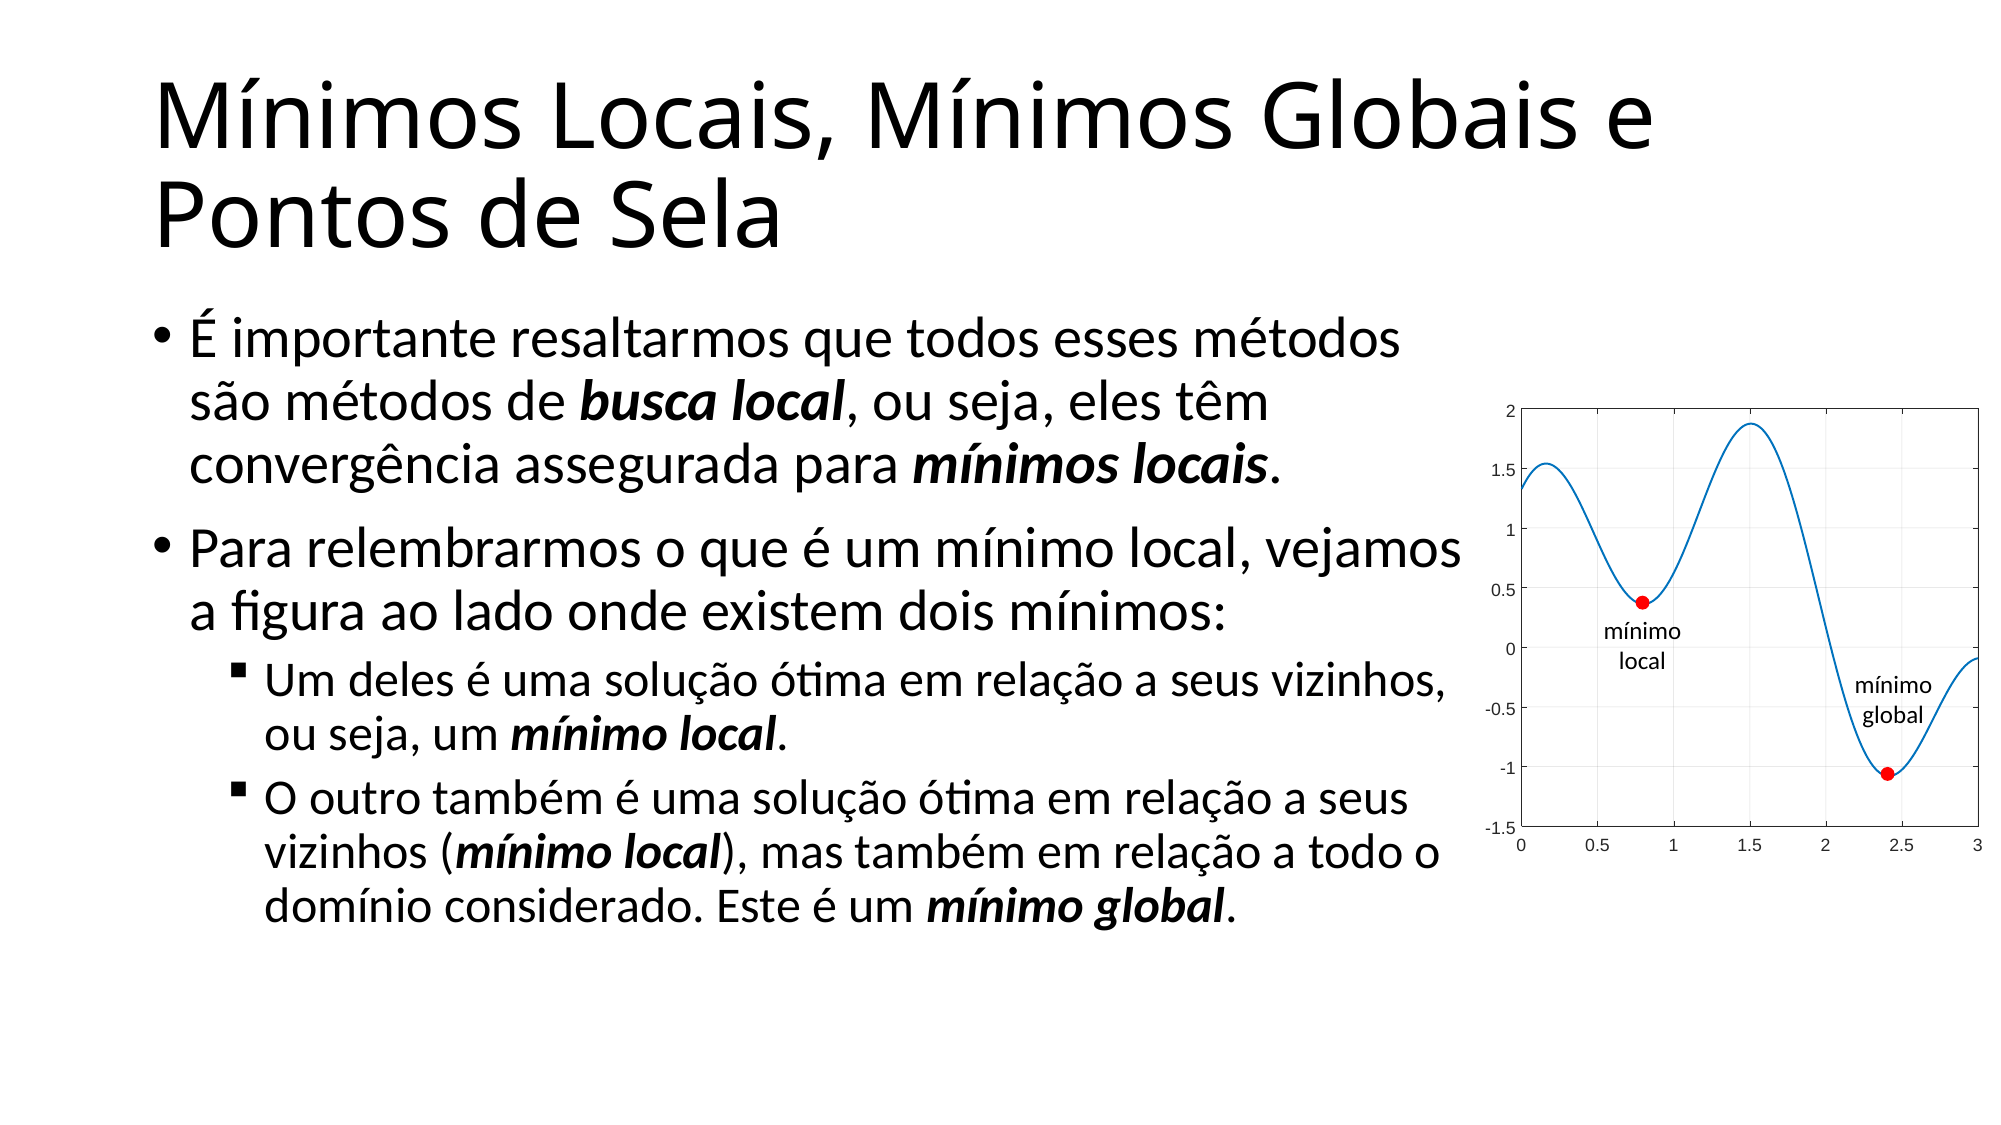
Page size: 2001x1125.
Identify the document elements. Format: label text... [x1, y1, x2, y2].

list É importante resaltarmos que todos esses métodos são métodos de busca local, ou seja, eles têm convergência assegurada para mínimos locais. Para relembrarmos o que é um mínimo local, vejamos a figura ao lado onde existem dois mínimos: Um deles é uma solução ótima em relação a seus vizinhos, ou seja, um mínimo local. O outro também é uma solução ótima em relação a seus vizinhos (mínimo local), mas também em relação a todo o domínio considerado. Este é um mínimo global. [137, 299, 1502, 1104]
title Mínimos Locais, Mínimos Globais e Pontos de Sela [137, 59, 1863, 278]
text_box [1481, 397, 1985, 857]
